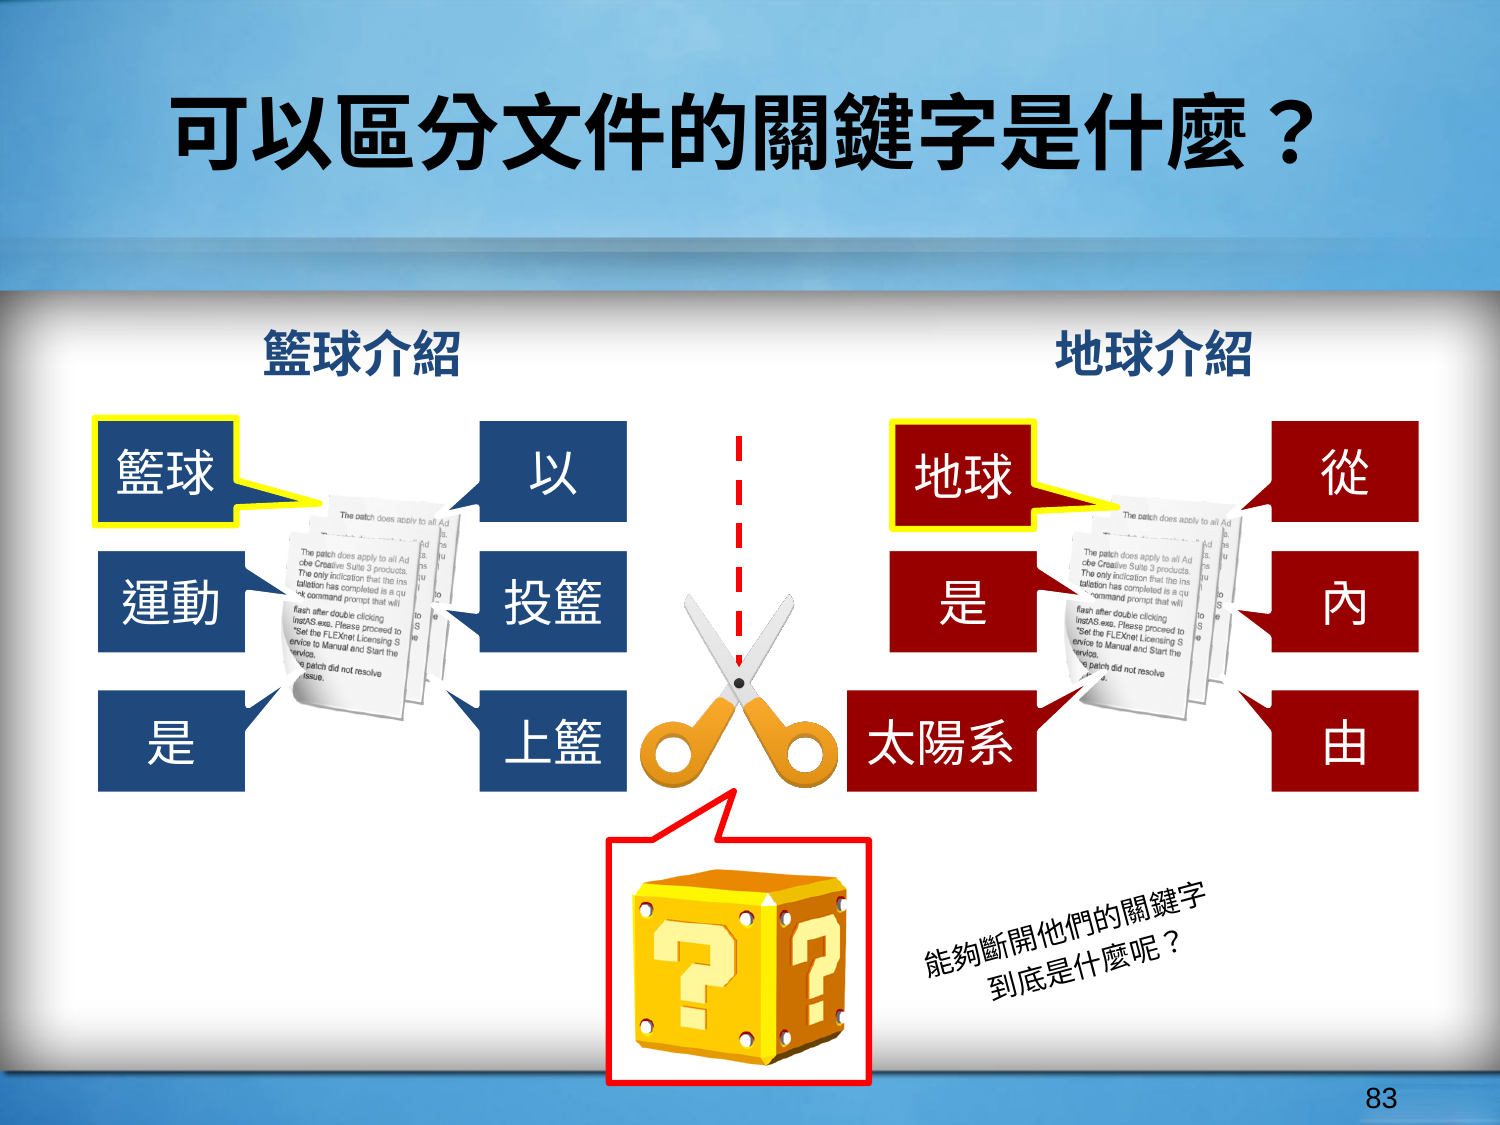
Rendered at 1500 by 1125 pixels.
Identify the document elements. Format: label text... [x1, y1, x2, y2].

text_box 內 [1277, 548, 1422, 656]
text_box 運動 [94, 548, 248, 656]
text_box 能夠斷開他們的關鍵字 到底是什麼呢？ [899, 840, 1283, 1067]
title 可以區分文件的關鍵字是什麼？ [78, 27, 1422, 232]
text_box 太陽系 [843, 687, 1040, 795]
text_box 是 [94, 687, 250, 795]
text_box 上籃 [464, 687, 631, 795]
slide_number ‹#› [1350, 1074, 1488, 1118]
text_box 是 [886, 548, 1031, 656]
picture [0, 0, 1500, 1125]
text_box 從 [1258, 417, 1422, 526]
text_box [608, 799, 869, 1084]
text_box 由 [1254, 687, 1422, 795]
text_box 以 [467, 417, 631, 526]
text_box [640, 592, 838, 790]
subtitle 地球介紹 [895, 307, 1414, 403]
text_box 地球 [892, 421, 1071, 529]
text_box 籃球 [94, 417, 288, 526]
subtitle 籃球介紹 [103, 307, 622, 403]
text_box 投籃 [494, 548, 631, 656]
